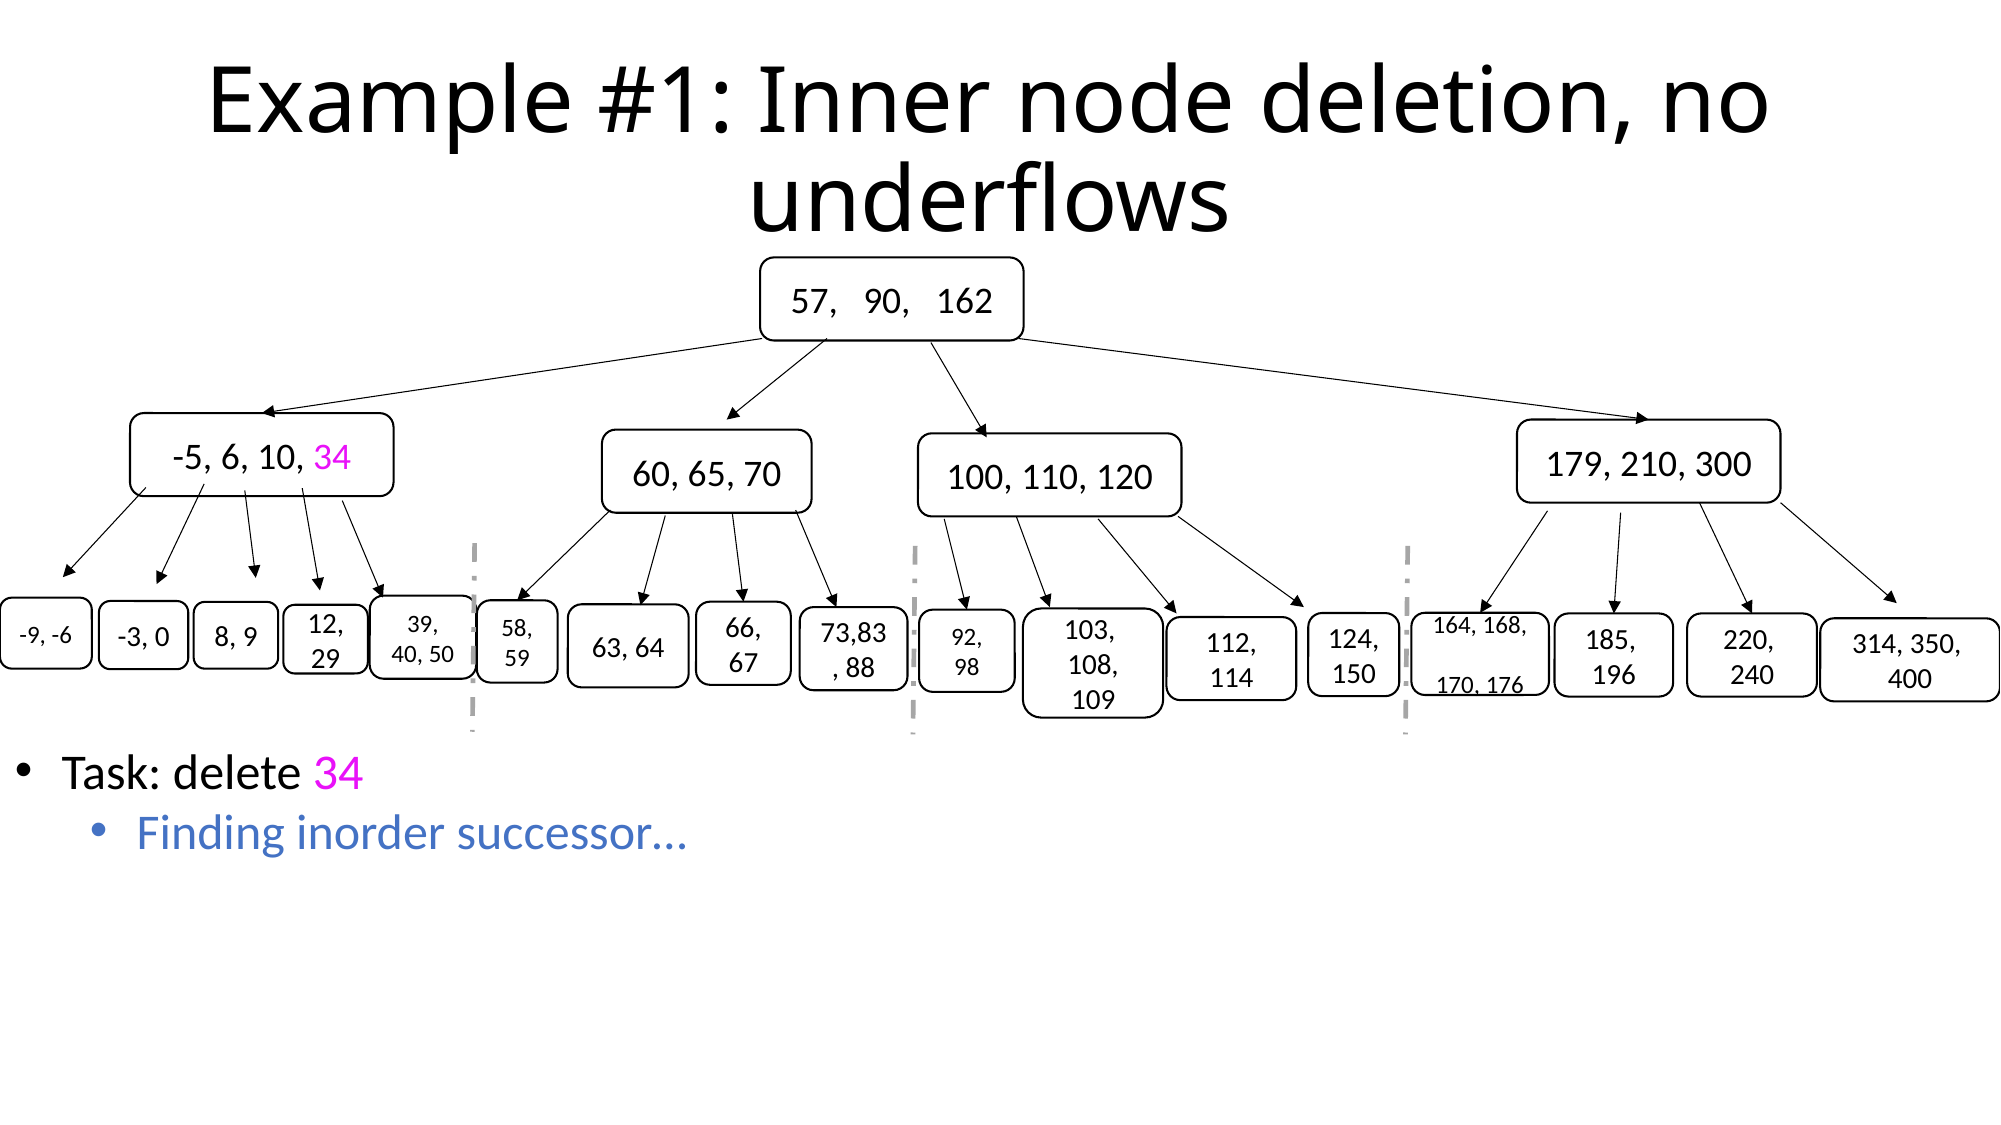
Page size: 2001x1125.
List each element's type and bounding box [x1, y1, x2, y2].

text_box [1307, 611, 1401, 698]
text_box [1553, 512, 1675, 698]
text_box [1819, 617, 2000, 703]
text_box [62, 256, 1818, 719]
text_box [0, 596, 93, 670]
title [62, 43, 1917, 261]
text_box [0, 428, 1976, 867]
text_box [97, 599, 190, 671]
text_box [1780, 502, 1897, 604]
text_box [1410, 510, 1551, 697]
text_box [566, 515, 690, 689]
text_box [192, 600, 280, 670]
